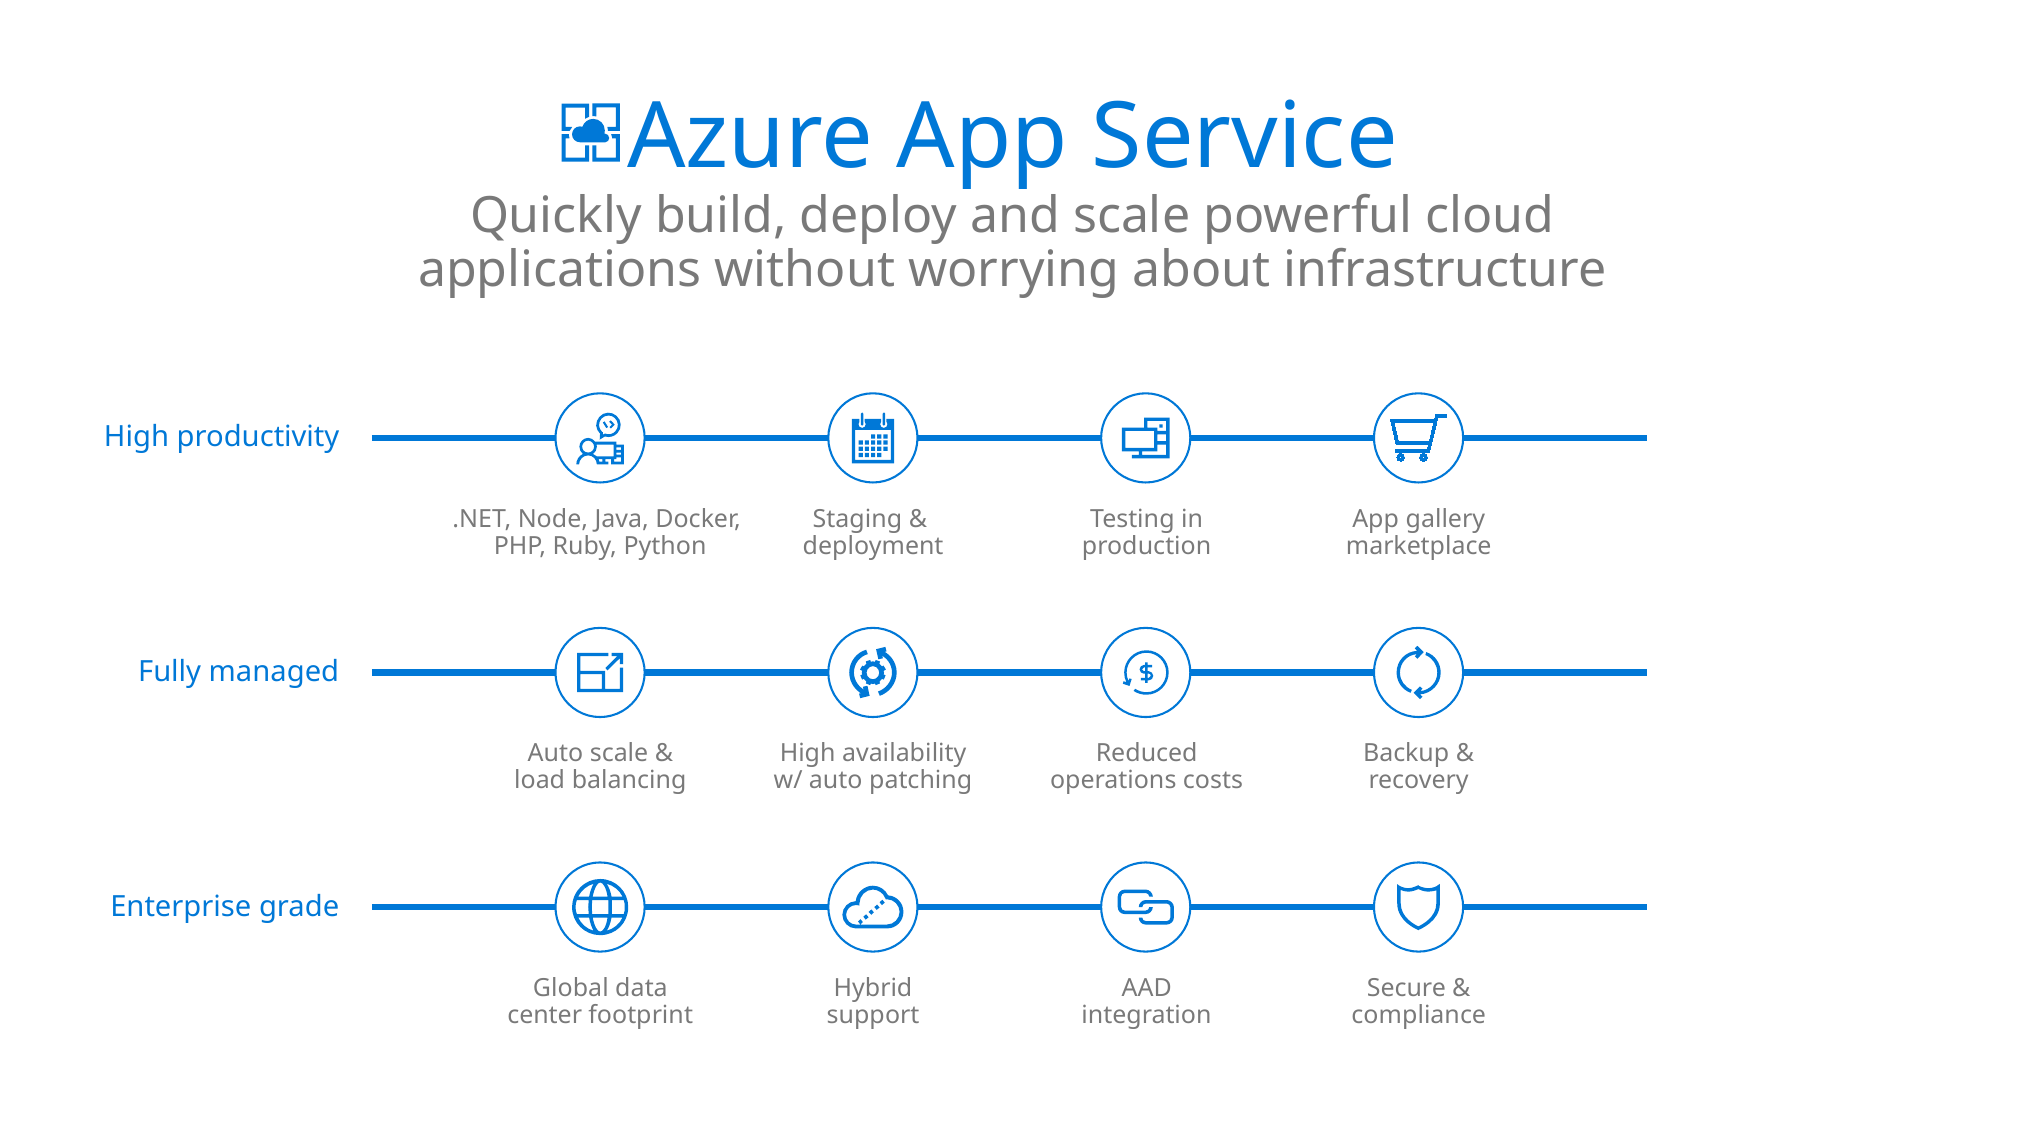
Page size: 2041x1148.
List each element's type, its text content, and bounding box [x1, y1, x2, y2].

text_box Secure & compliance [1336, 967, 1501, 1037]
text_box Staging & deployment [787, 498, 959, 567]
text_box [1100, 862, 1191, 952]
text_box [1100, 627, 1191, 718]
text_box Enterprise grade [84, 883, 355, 930]
text_box Auto scale & load balancing [499, 732, 702, 802]
text_box Hybrid support [811, 967, 935, 1037]
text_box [1373, 862, 1464, 952]
text_box App gallery marketplace [1330, 498, 1507, 567]
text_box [1100, 393, 1191, 483]
text_box Global data center footprint [492, 967, 709, 1037]
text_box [828, 393, 918, 483]
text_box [1373, 627, 1464, 718]
text_box Fully managed [84, 648, 355, 696]
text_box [1373, 393, 1464, 483]
text_box Backup & recovery [1348, 732, 1490, 802]
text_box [407, 68, 1633, 306]
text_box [555, 862, 645, 952]
text_box Testing in production [1067, 498, 1227, 567]
text_box AAD integration [1066, 967, 1227, 1037]
text_box Reduced operations costs [1035, 732, 1259, 802]
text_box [828, 627, 918, 718]
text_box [555, 627, 645, 718]
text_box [555, 393, 645, 483]
text_box .NET, Node, Java, Docker, PHP, Ruby, Python [437, 498, 763, 567]
text_box High productivity [84, 414, 355, 461]
text_box High availability w/ auto patching [758, 732, 988, 802]
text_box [828, 862, 918, 952]
